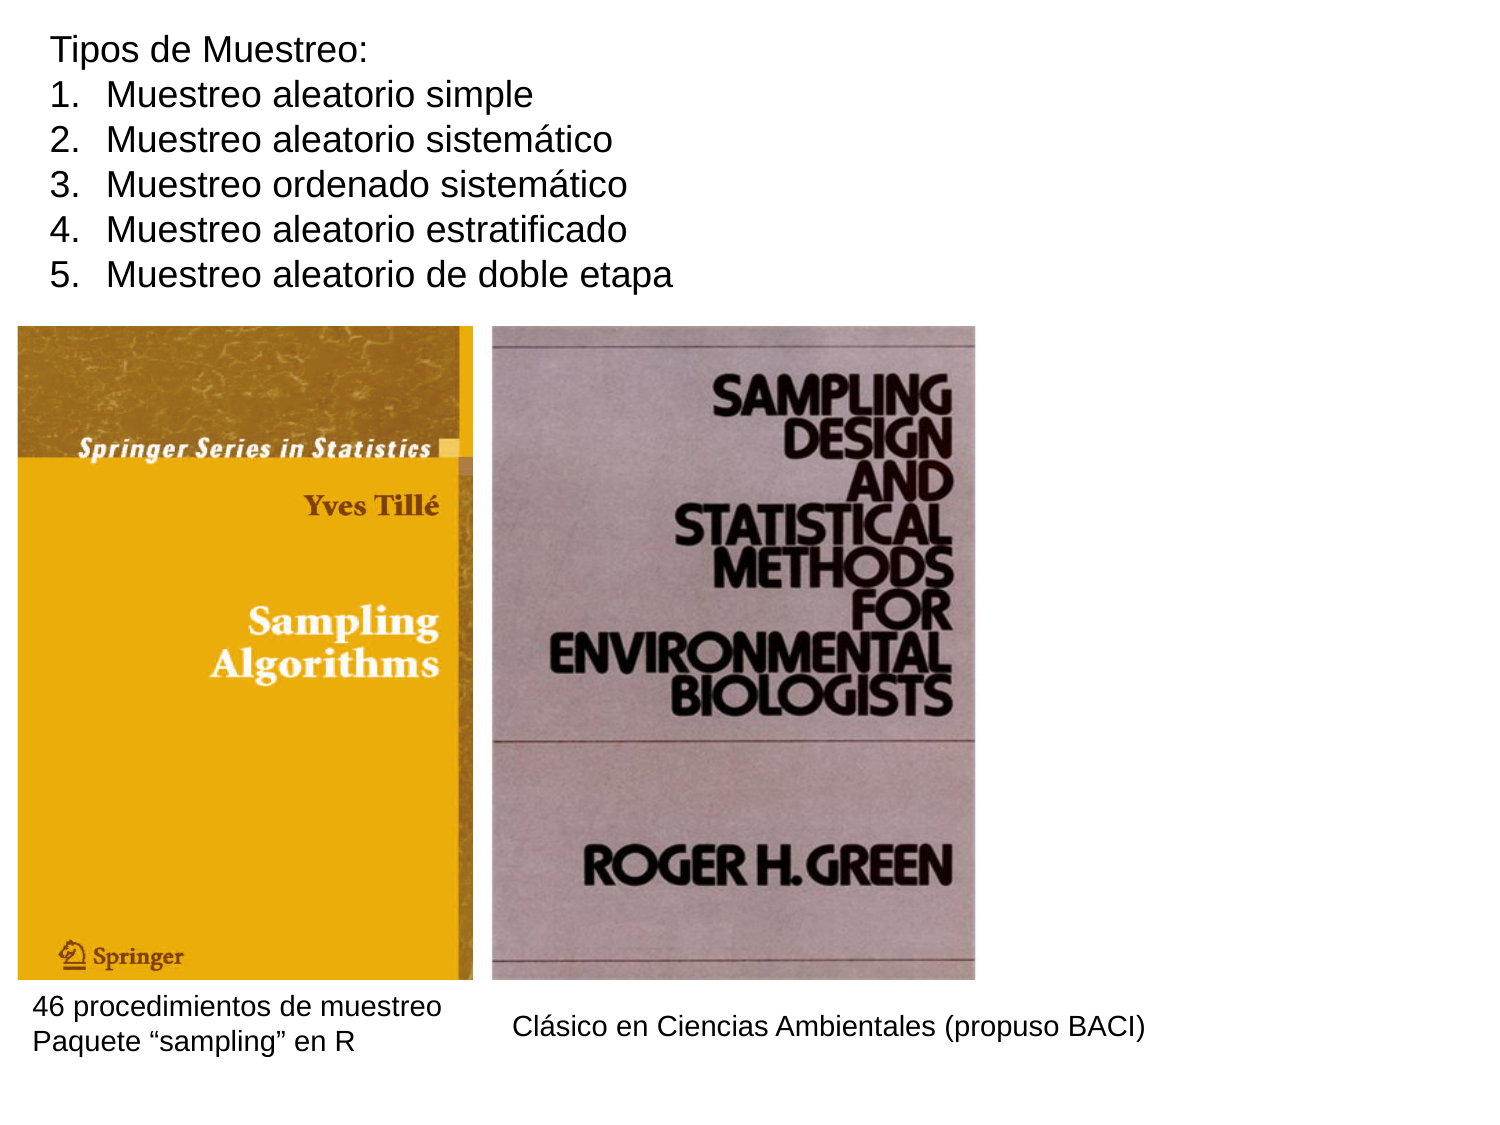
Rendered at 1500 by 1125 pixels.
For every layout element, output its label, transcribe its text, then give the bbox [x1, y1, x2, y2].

text_box 46 procedimientos de muestreo Paquete “sampling” en R [17, 990, 484, 1065]
text_box Clásico en Ciencias Ambientales (propuso BACI) [497, 999, 1223, 1050]
picture [17, 326, 996, 981]
text_box Tipos de Muestreo: Muestreo aleatorio simple Muestreo aleatorio sistemático Muestreo ordenado sistemático Muestreo aleatorio estratificado Muestreo aleatorio de doble etapa [34, 17, 1049, 303]
